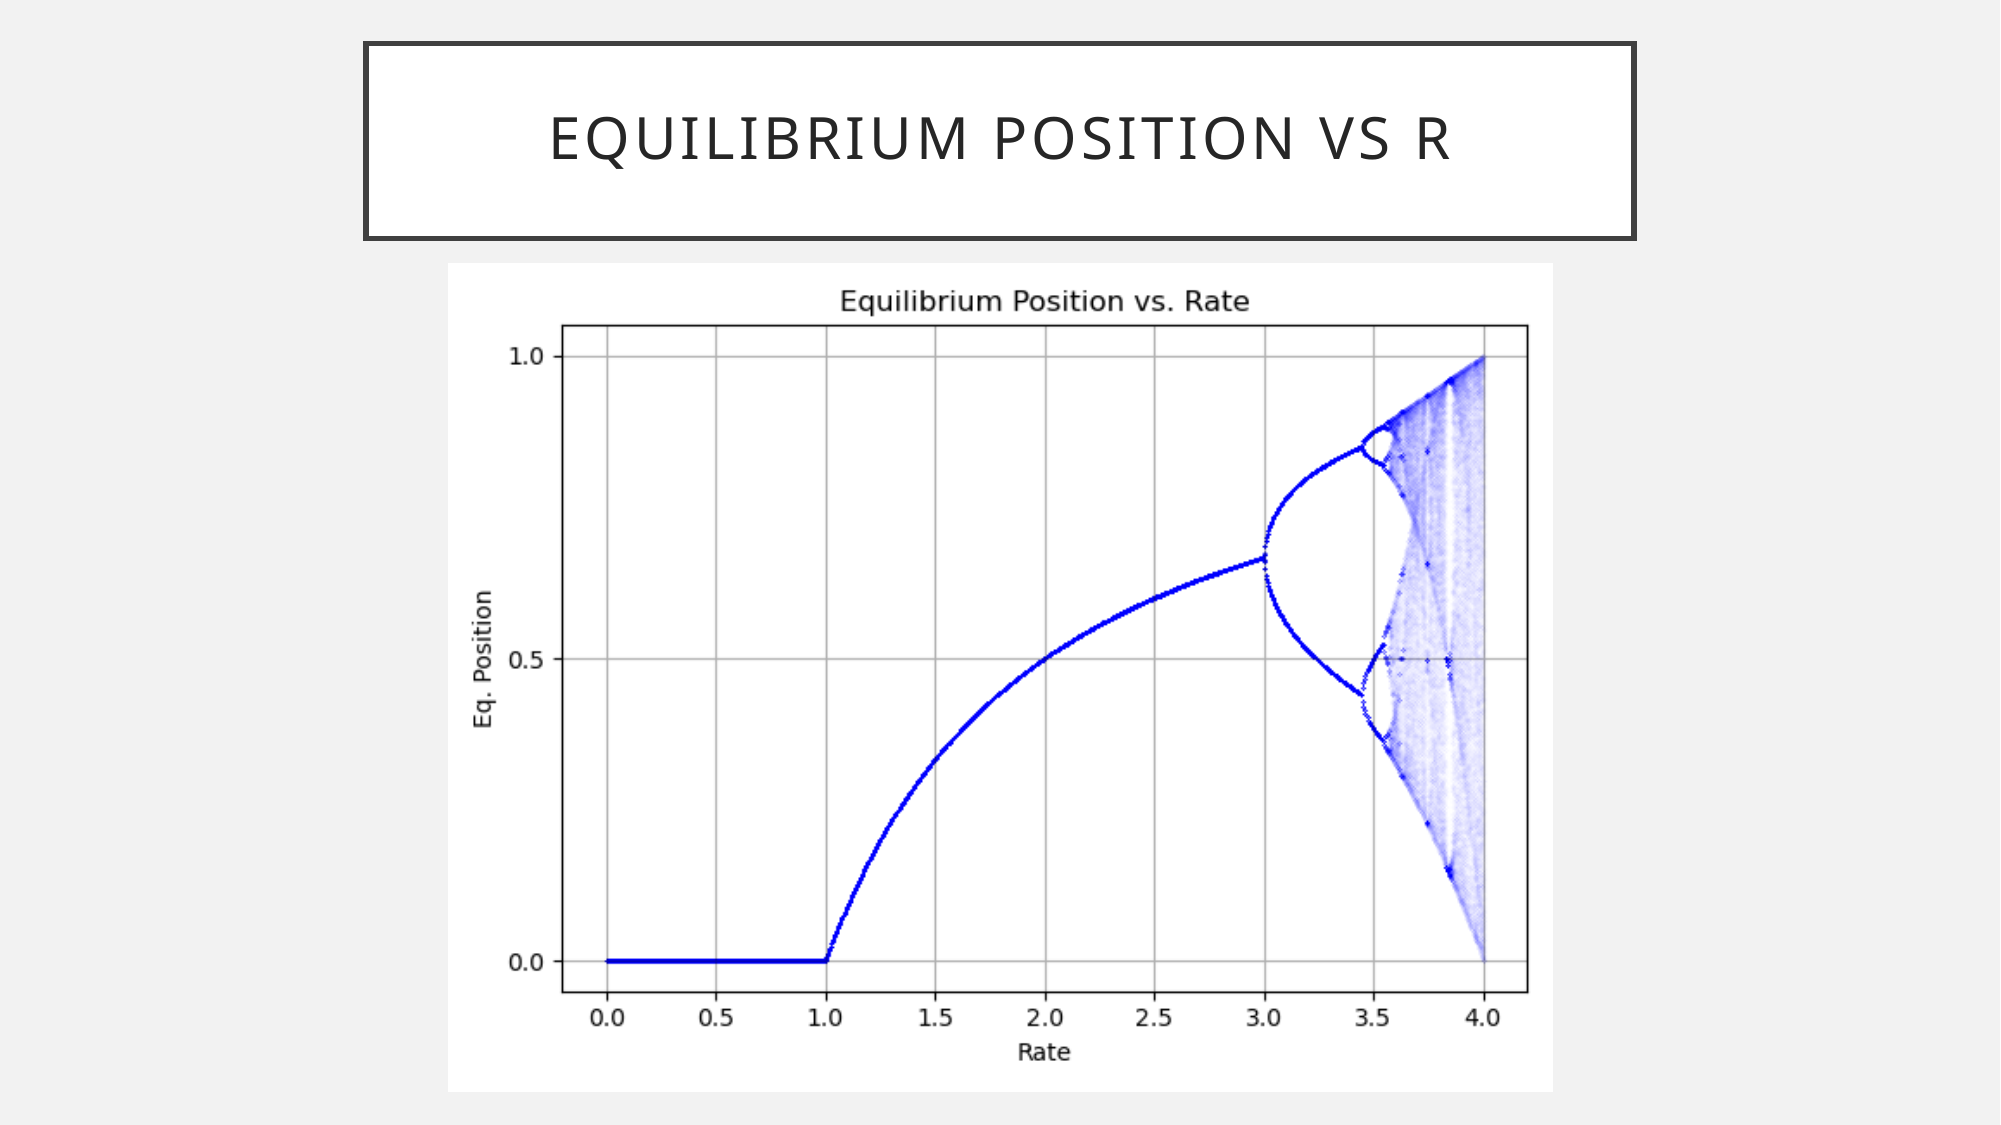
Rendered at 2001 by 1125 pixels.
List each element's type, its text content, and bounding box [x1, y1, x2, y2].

text_box Equilibrium Position vs R [366, 43, 1634, 239]
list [448, 264, 1553, 1092]
